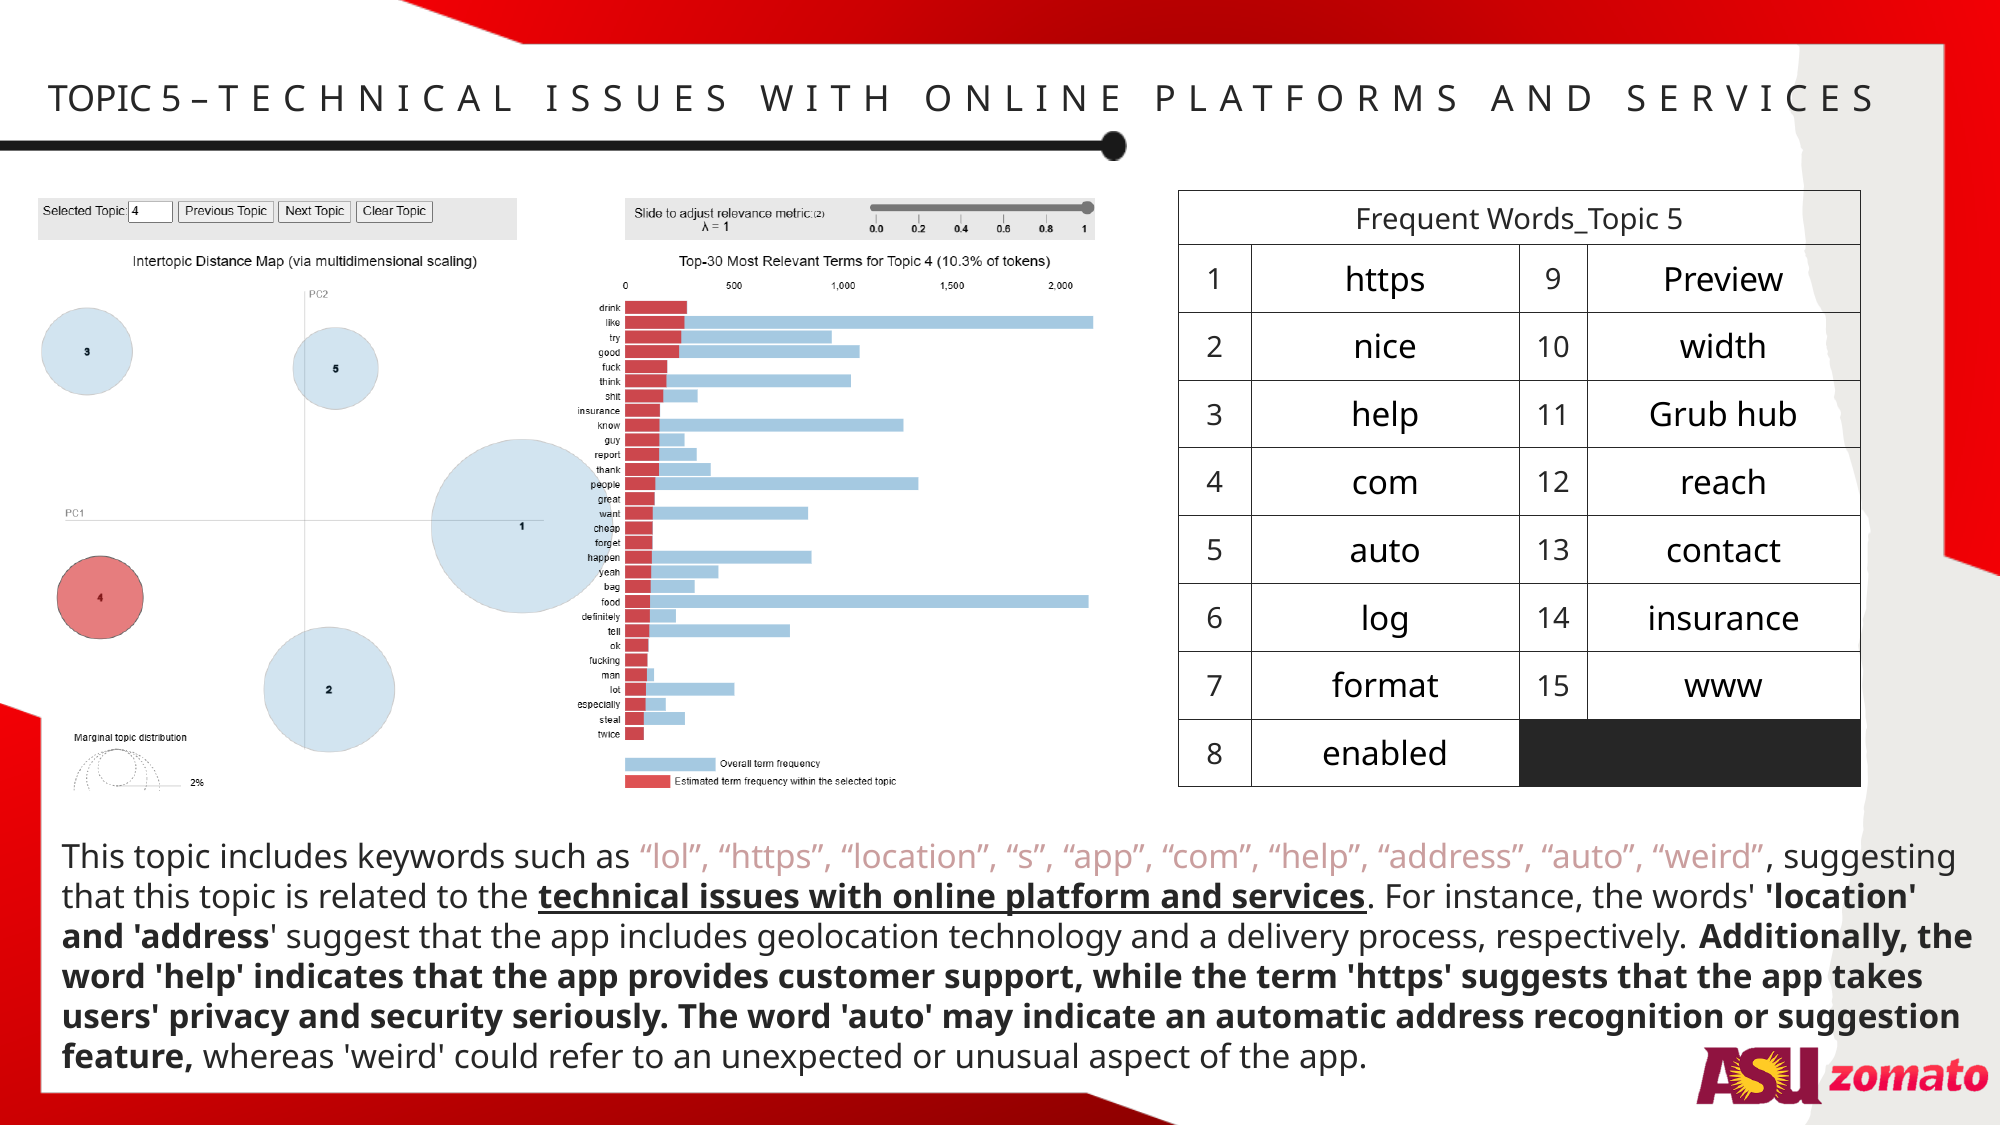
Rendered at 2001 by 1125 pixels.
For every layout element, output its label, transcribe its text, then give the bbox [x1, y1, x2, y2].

table_cell www [1588, 652, 1860, 719]
picture [1694, 1044, 2000, 1125]
table_cell 7 [1179, 652, 1251, 719]
table_cell [1588, 720, 1860, 786]
table_cell 8 [1179, 720, 1251, 786]
picture [1789, 576, 2000, 827]
table_cell insurance [1588, 584, 1860, 651]
table_cell [1520, 720, 1587, 786]
table_cell 14 [1520, 584, 1587, 651]
table_cell 15 [1520, 652, 1587, 719]
table_cell contact [1588, 576, 1860, 583]
table_cell 5 [1179, 576, 1251, 583]
table_cell auto [1252, 576, 1519, 583]
text_box This topic includes keywords such as “lol”, “https”, “location”, “s”, “app”, “com”, “help”, “address”, “auto”, “weird”, suggesting that this topic is related to the technical issues with online platform and services. For instance, the words' 'location' and 'address' suggest that the app includes geolocation technology and a delivery process, respectively. Additionally, the word 'help' indicates that the app provides customer support, while the term 'https' suggests that the app takes users' privacy and security seriously. The word 'auto' may indicate an automatic address recognition or suggestion feature, whereas 'weird' could refer to an unexpected or unusual aspect of the app. [1179, 827, 2000, 1083]
table_cell log [1252, 584, 1519, 651]
picture [0, 198, 1179, 1125]
table_cell enabled [1252, 720, 1519, 786]
table_cell format [1252, 652, 1519, 719]
picture [0, 131, 1127, 161]
table_cell 6 [1179, 584, 1251, 651]
table_cell 13 [1520, 576, 1587, 583]
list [397, 0, 2000, 576]
text_box Topic 5 – Technical issues with online platforms and services [33, 43, 397, 131]
